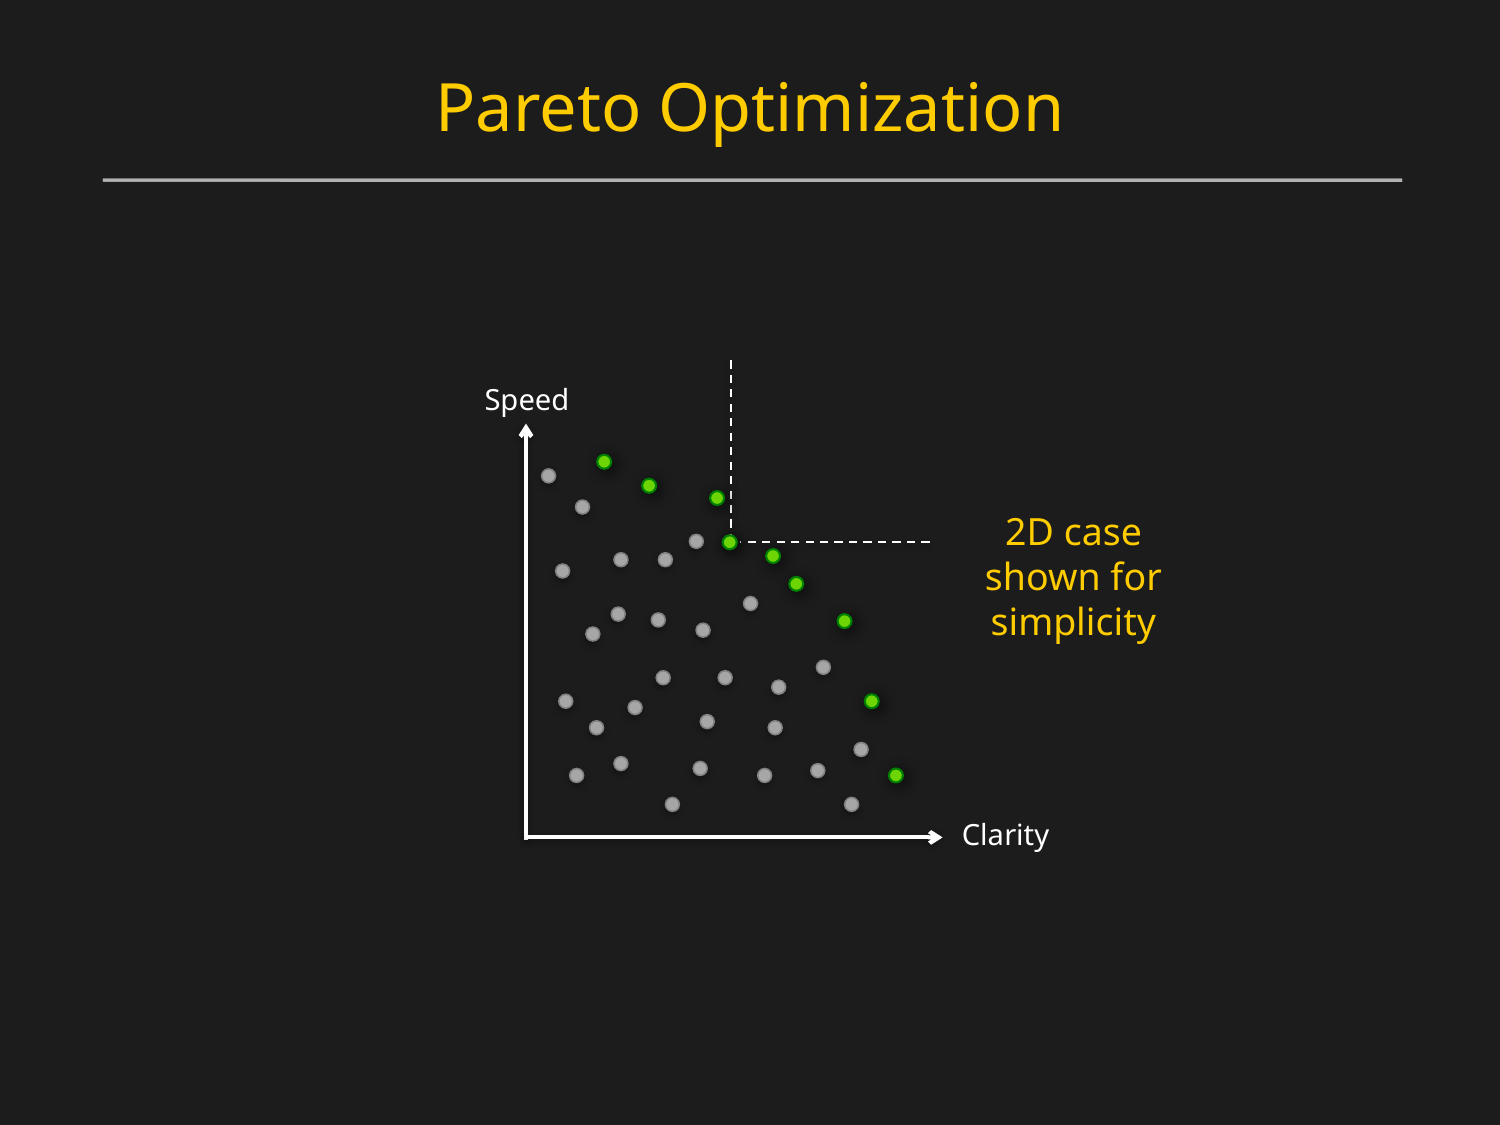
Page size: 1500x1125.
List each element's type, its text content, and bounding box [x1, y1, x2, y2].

text_box 2D case shown for simplicity [929, 501, 1218, 651]
text_box [574, 499, 591, 515]
text_box [641, 477, 657, 494]
text_box [596, 453, 612, 470]
text_box [815, 659, 832, 676]
text_box [767, 719, 783, 736]
text_box [664, 796, 681, 813]
text_box [888, 767, 904, 784]
text_box [836, 613, 853, 629]
text_box [699, 713, 716, 730]
text_box [655, 669, 671, 686]
text_box [756, 767, 773, 784]
text_box [688, 533, 705, 550]
text_box [742, 595, 759, 612]
text_box [695, 622, 711, 638]
text_box [627, 699, 643, 716]
text_box [864, 693, 880, 709]
text_box Clarity [947, 809, 1065, 860]
text_box [568, 767, 585, 784]
text_box [770, 679, 787, 695]
text_box [843, 796, 860, 813]
text_box [540, 468, 557, 484]
text_box [610, 606, 627, 622]
text_box [765, 551, 781, 564]
text_box [788, 576, 805, 592]
text_box [709, 490, 725, 506]
text_box [650, 612, 667, 628]
text_box [613, 551, 629, 568]
text_box [585, 626, 601, 642]
text_box [613, 755, 629, 772]
text_box [657, 551, 674, 568]
title Pareto Optimization [112, 36, 1388, 174]
text_box [853, 741, 869, 758]
text_box [717, 669, 729, 686]
text_box [721, 535, 731, 551]
text_box [588, 719, 605, 736]
text_box [692, 760, 708, 777]
text_box Speed [469, 374, 585, 424]
text_box [557, 693, 574, 709]
text_box [810, 762, 826, 779]
text_box [554, 563, 571, 579]
